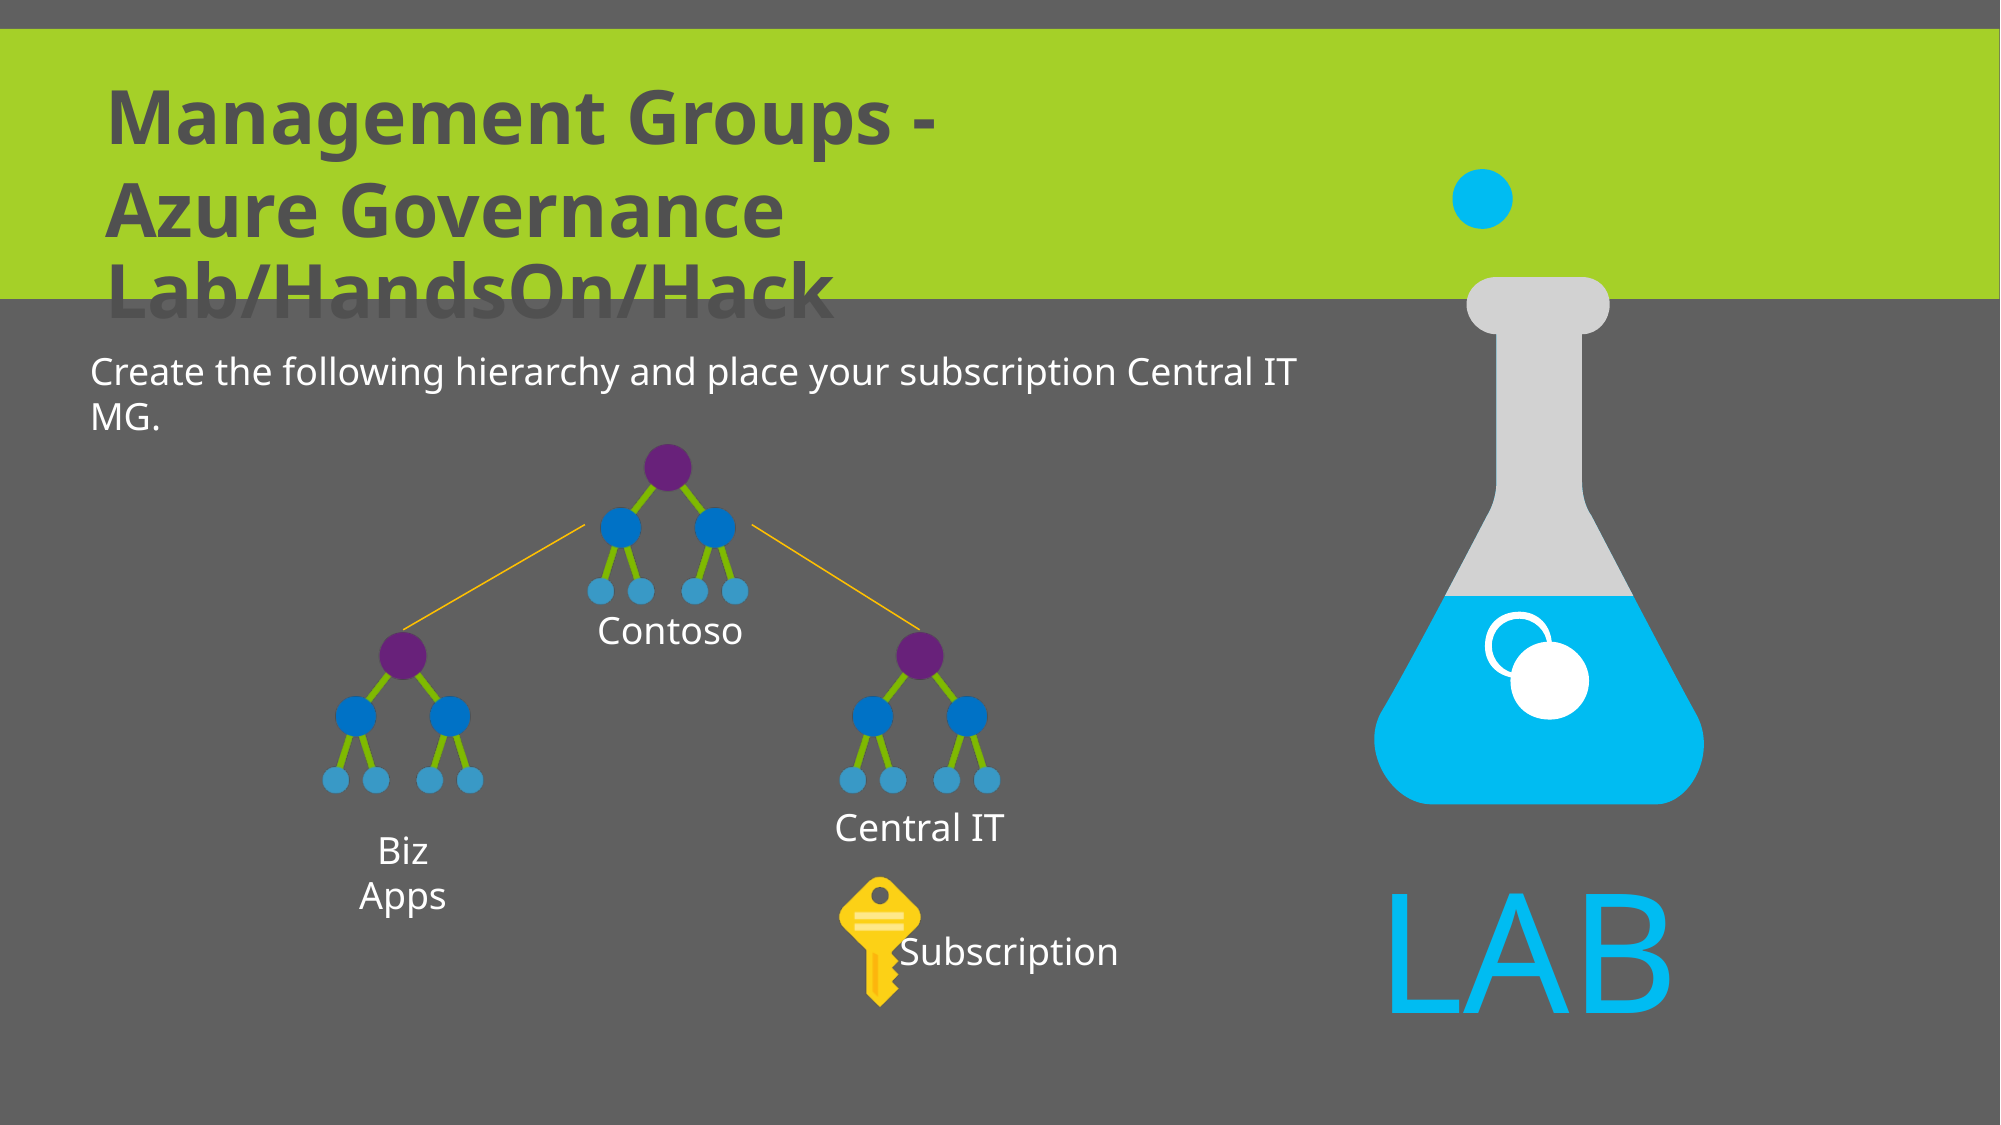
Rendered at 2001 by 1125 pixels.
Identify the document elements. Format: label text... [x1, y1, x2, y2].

picture [835, 629, 1004, 797]
picture [810, 872, 951, 1012]
text_box Biz Apps [319, 819, 487, 925]
picture [584, 440, 753, 609]
picture [319, 629, 487, 797]
text_box Central IT [818, 796, 1021, 857]
text_box Contoso [580, 616, 761, 660]
text_box Subscription [957, 920, 1135, 981]
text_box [751, 524, 920, 631]
text_box Create the following hierarchy and place your subscription Central IT MG. [75, 340, 1333, 491]
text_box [402, 524, 585, 631]
text_box Management Groups - Azure Governance Lab/HandsOn/Hack [75, 55, 1472, 359]
